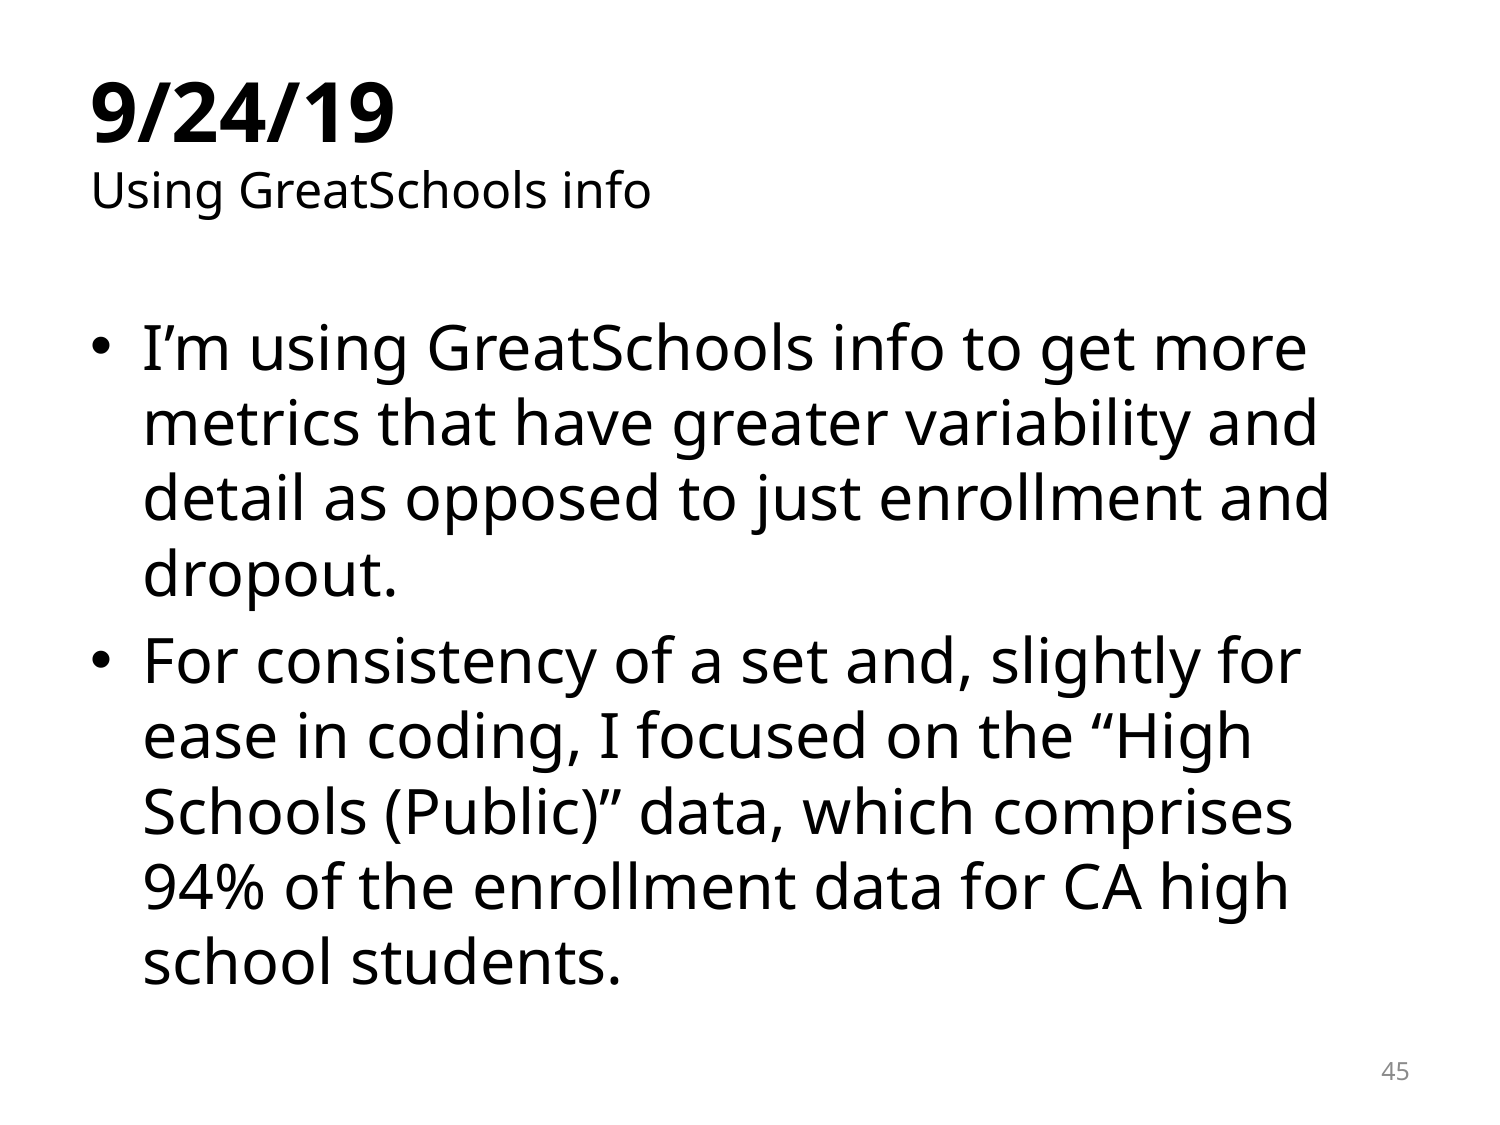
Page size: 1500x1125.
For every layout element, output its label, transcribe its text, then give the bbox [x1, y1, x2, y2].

list I’m using GreatSchools info to get more metrics that have greater variability and detail as opposed to just enrollment and dropout. For consistency of a set and, slightly for ease in coding, I focused on the “High Schools (Public)” data, which comprises 94% of the enrollment data for CA high school students. [75, 300, 1425, 1005]
title 9/24/19 Using GreatSchools info [75, 45, 1425, 233]
slide_number 45 [1074, 1042, 1425, 1103]
